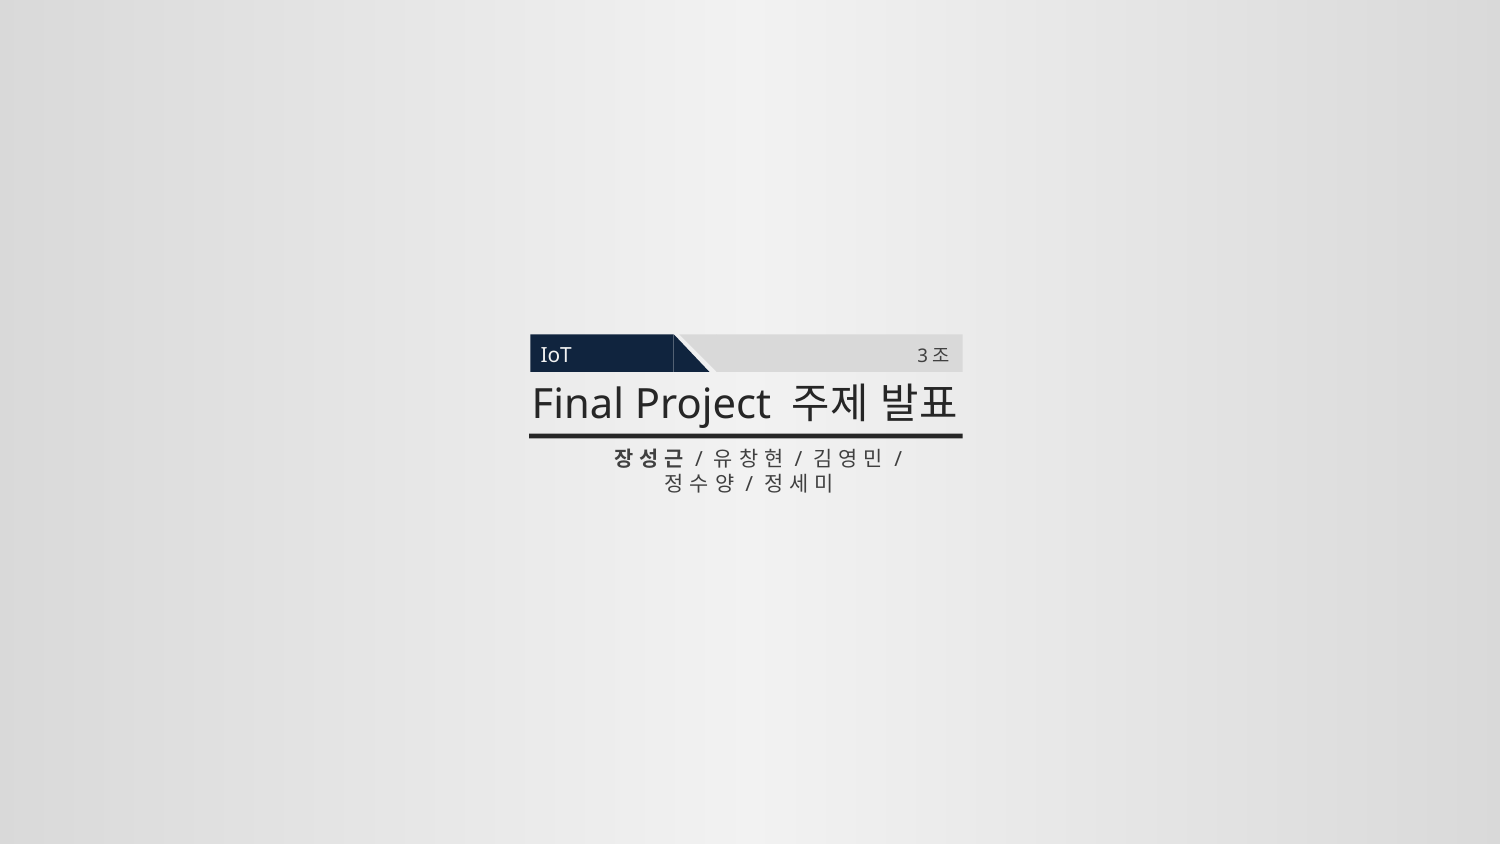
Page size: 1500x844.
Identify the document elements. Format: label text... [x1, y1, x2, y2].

text_box IoT [525, 334, 672, 374]
text_box Final Project 주제 발표 [508, 369, 981, 435]
text_box 3조 [811, 336, 965, 374]
text_box [715, 332, 965, 374]
text_box [527, 432, 965, 440]
text_box 장성근/유창현/김영민/정수양/정세미 [535, 438, 963, 503]
text_box [671, 332, 712, 374]
text_box [677, 332, 715, 373]
